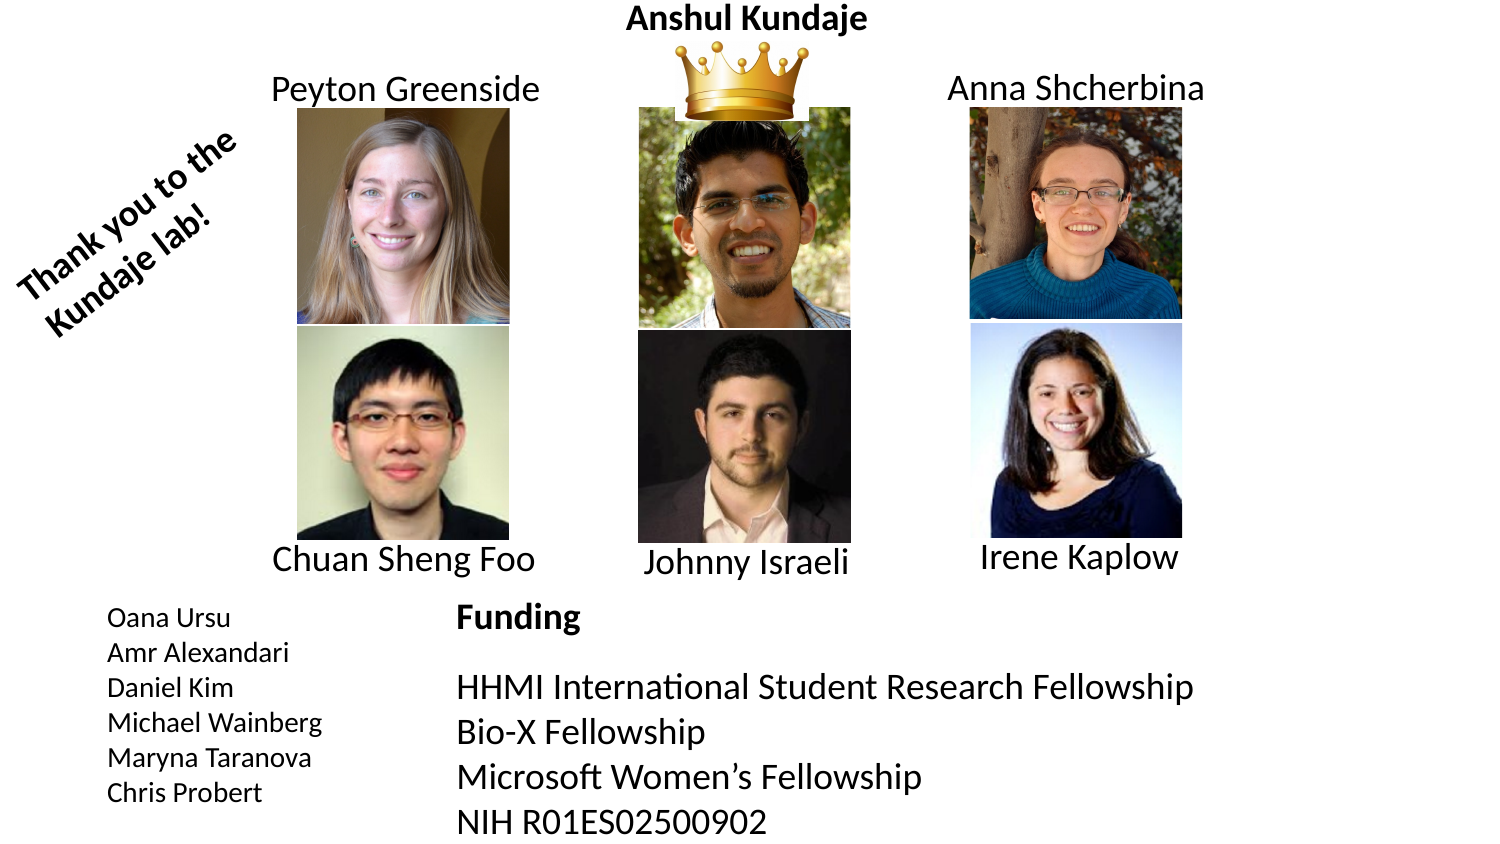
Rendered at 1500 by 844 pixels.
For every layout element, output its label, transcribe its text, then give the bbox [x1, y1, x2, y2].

picture [970, 322, 1183, 539]
text_box Funding HHMI International Student Research Fellowship Bio-X Fellowship Microsoft Women’s Fellowship NIH R01ES02500902 [441, 585, 1500, 844]
text_box Thank you to the Kundaje lab! [0, 89, 291, 361]
picture [969, 106, 1183, 320]
text_box Johnny Israeli [628, 529, 865, 585]
text_box Anna Shcherbina [932, 56, 1221, 116]
picture [638, 330, 851, 543]
picture [296, 326, 510, 540]
picture [638, 40, 851, 329]
text_box Oana Ursu Amr Alexandari Daniel Kim Michael Wainberg Maryna Taranova Chris Probert Jin-Wook Lee [92, 591, 391, 844]
text_box Chuan Sheng Foo [257, 526, 557, 586]
picture [969, 310, 984, 320]
picture [1070, 284, 1074, 297]
text_box Irene Kaplow [964, 524, 1194, 585]
text_box Peyton Greenside [256, 56, 556, 117]
text_box Anshul Kundaje [611, 0, 884, 45]
picture [296, 107, 510, 324]
